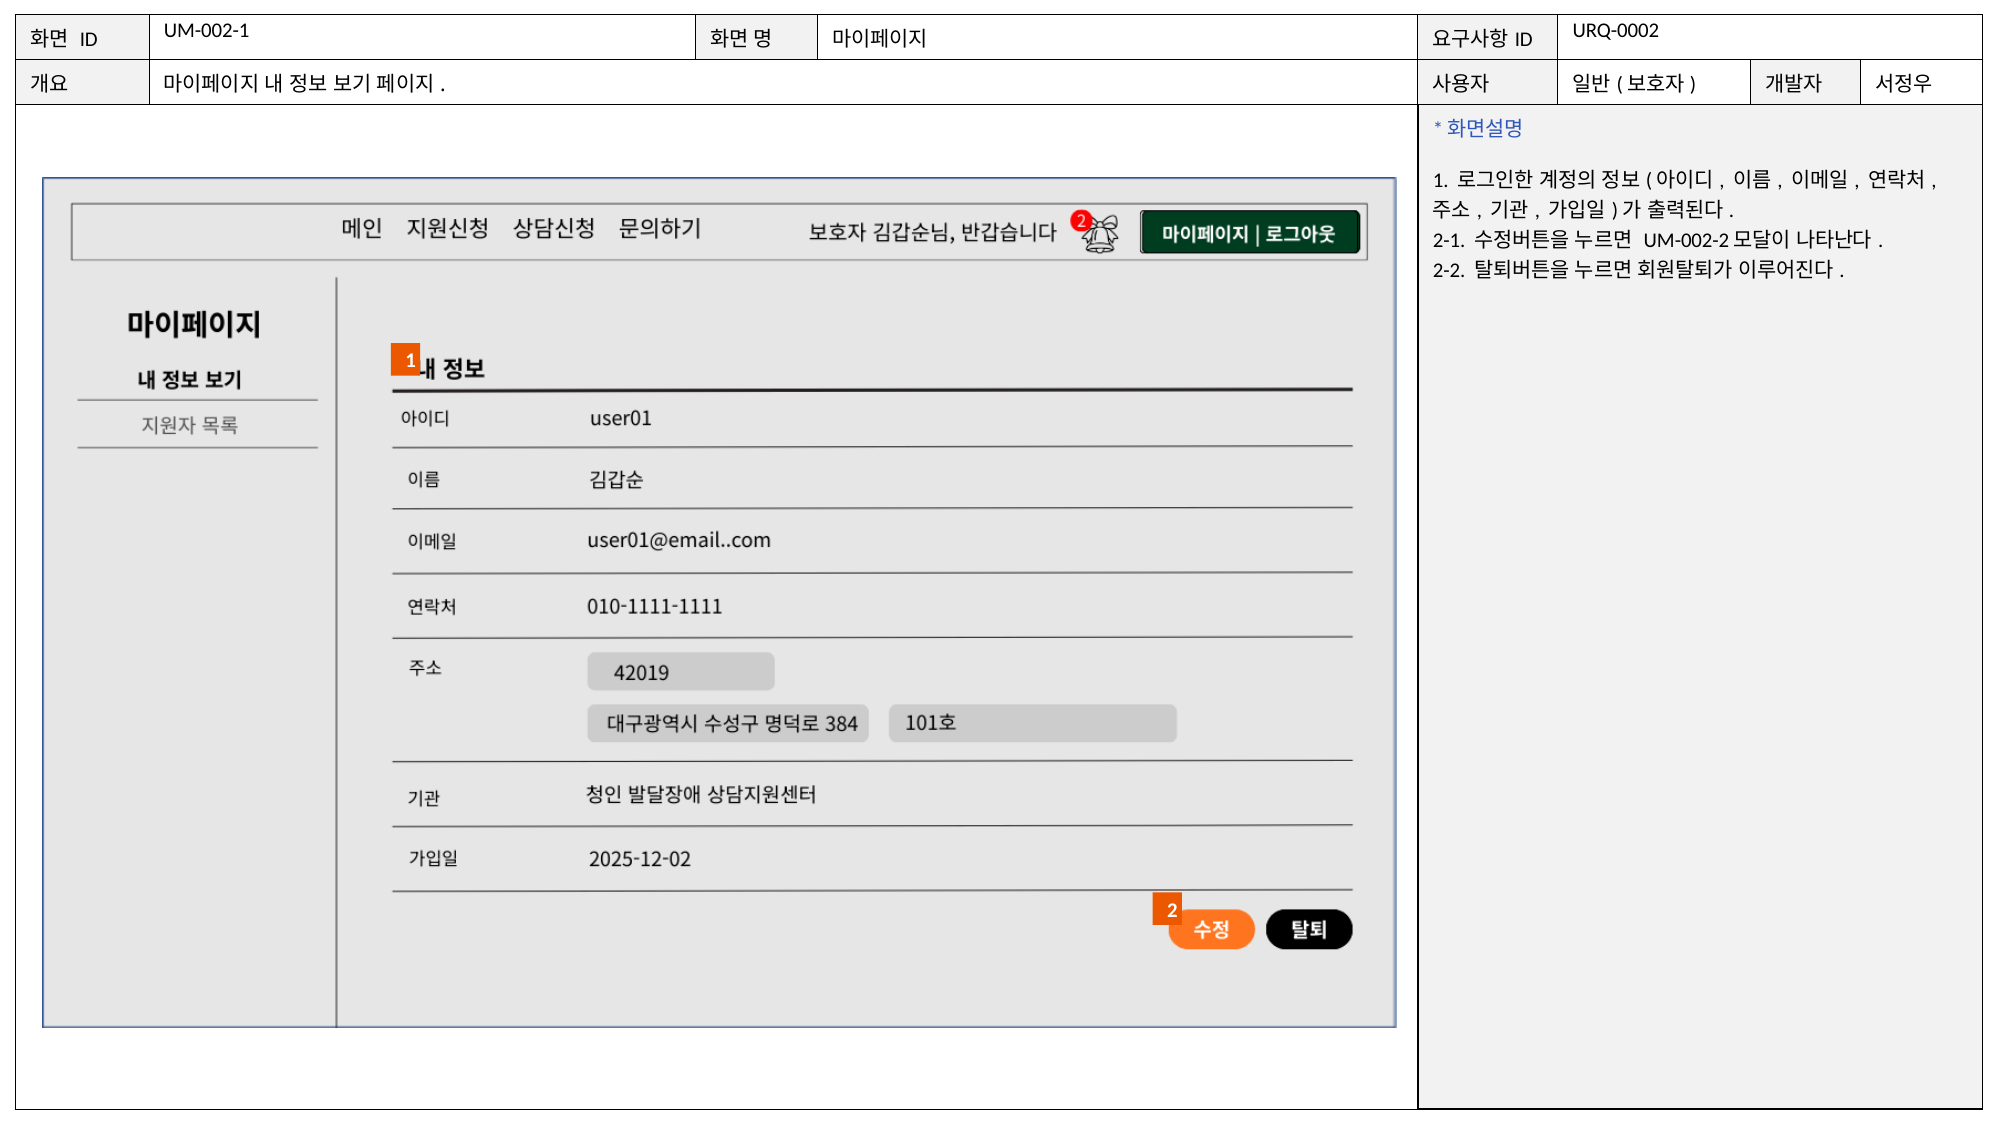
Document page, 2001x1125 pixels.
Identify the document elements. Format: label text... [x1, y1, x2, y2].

table_cell 개요 [16, 60, 149, 104]
table_cell 사용자 [1418, 60, 1557, 104]
table_cell 일반(보호자) [1558, 60, 1750, 104]
table_cell 개발자 [1751, 60, 1860, 104]
table_cell *화면설명 1. 로그인한 계정의 정보(아이디, 이름, 이메일, 연락처, 주소, 기관, 가입일)가 출력된다. 2-1. 수정버튼을 누르면 UM-002-2모달이 나타난다. 2-2. 탈퇴버튼을 누르면 회원탈퇴가 이루어진다. [1419, 105, 1982, 1108]
table_cell 마이페이지 내 정보 보기 페이지. [150, 60, 1417, 104]
table_header 화면 ID [16, 15, 149, 59]
table_header UM-002-1 [150, 15, 695, 59]
table_header 요구사항ID [1418, 15, 1557, 59]
picture [42, 177, 1399, 1028]
table_header 화면 명 [696, 15, 817, 59]
table_cell [16, 105, 1417, 1109]
table_header URQ-0002 [1558, 15, 1982, 59]
table_cell 서정우 [1861, 60, 1982, 104]
table_header 마이페이지 [818, 15, 1417, 59]
